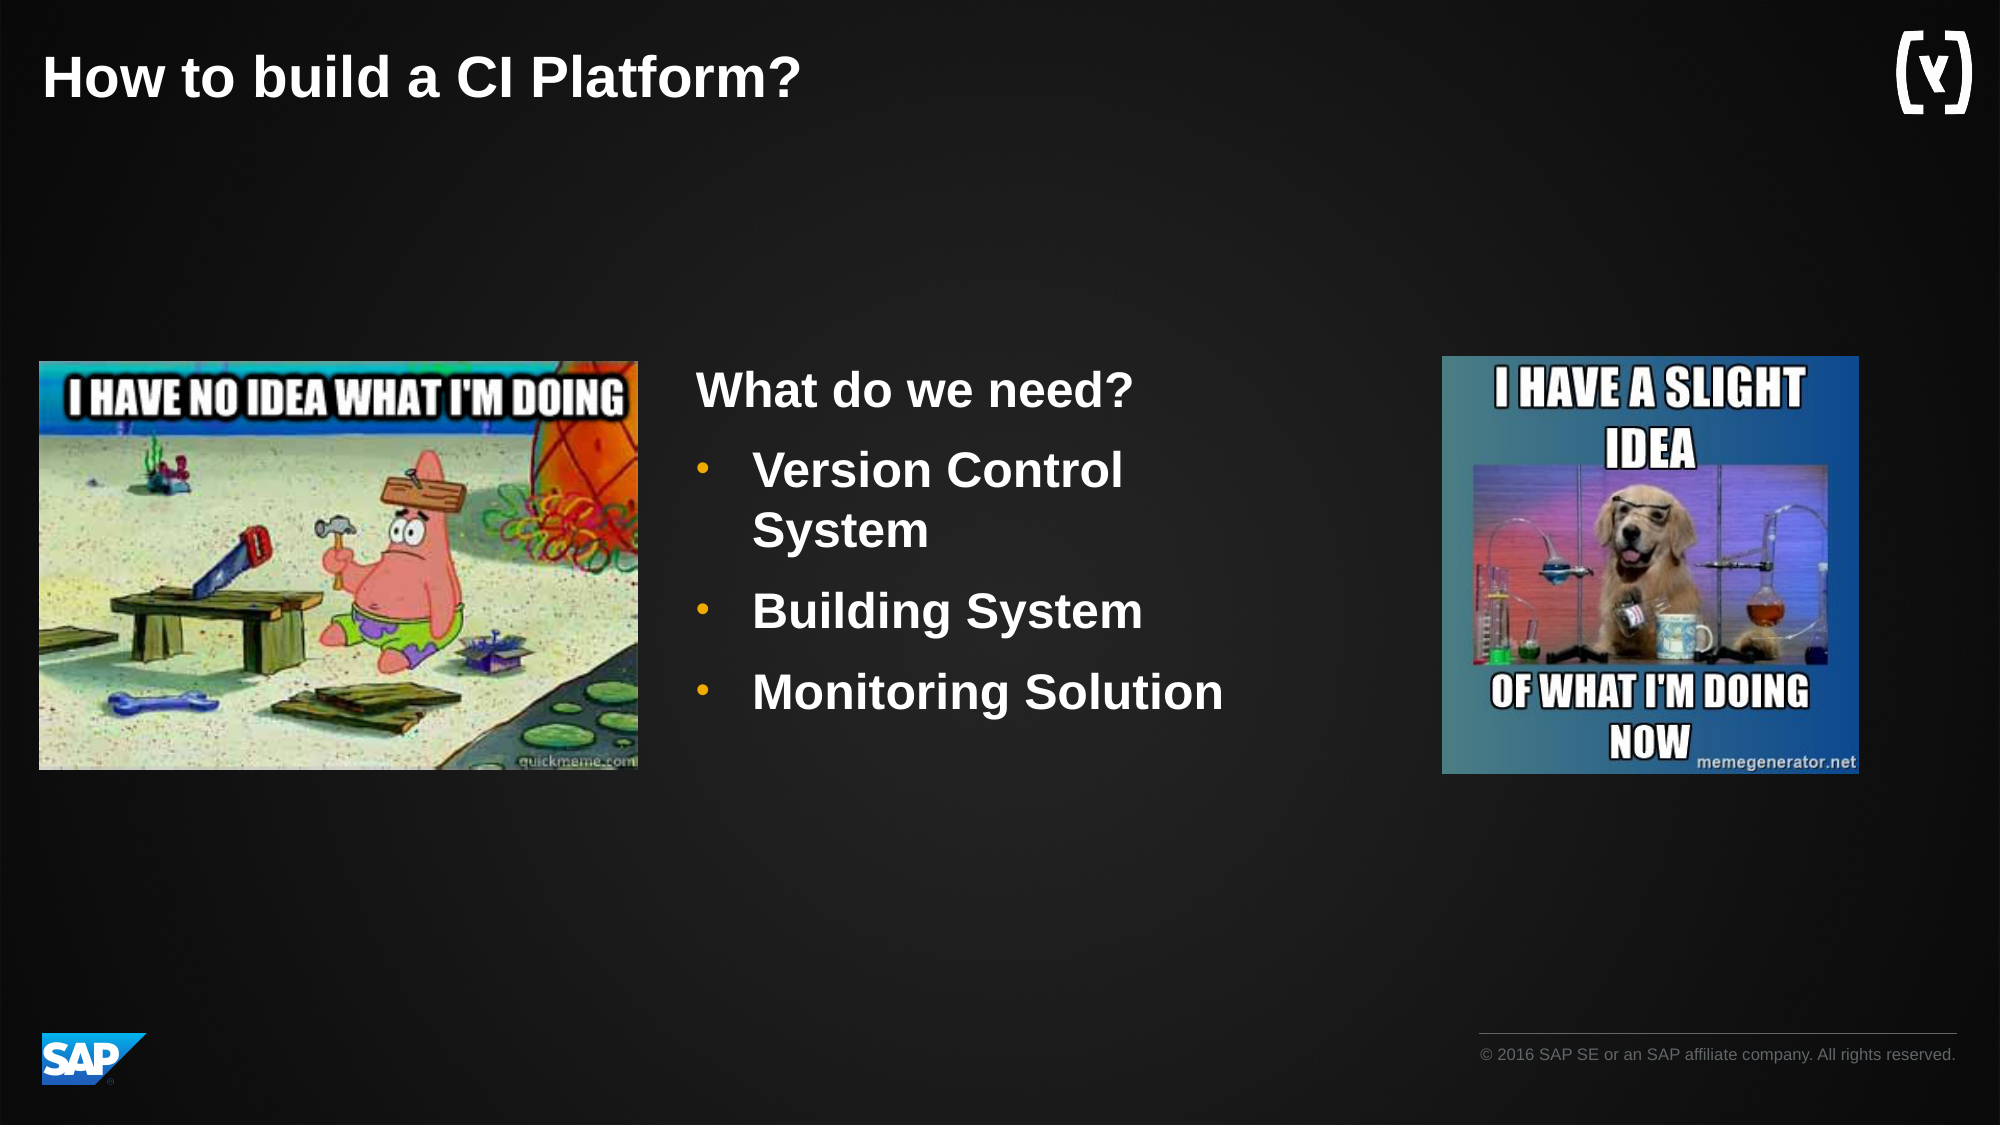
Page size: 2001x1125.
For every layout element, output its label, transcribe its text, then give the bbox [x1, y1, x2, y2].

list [1351, 356, 1950, 774]
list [39, 356, 638, 774]
list What do we need? Version Control System Building System Monitoring Solution [695, 357, 1294, 774]
title How to build a CI Platform? [42, 46, 1874, 171]
picture [0, 0, 2000, 1125]
